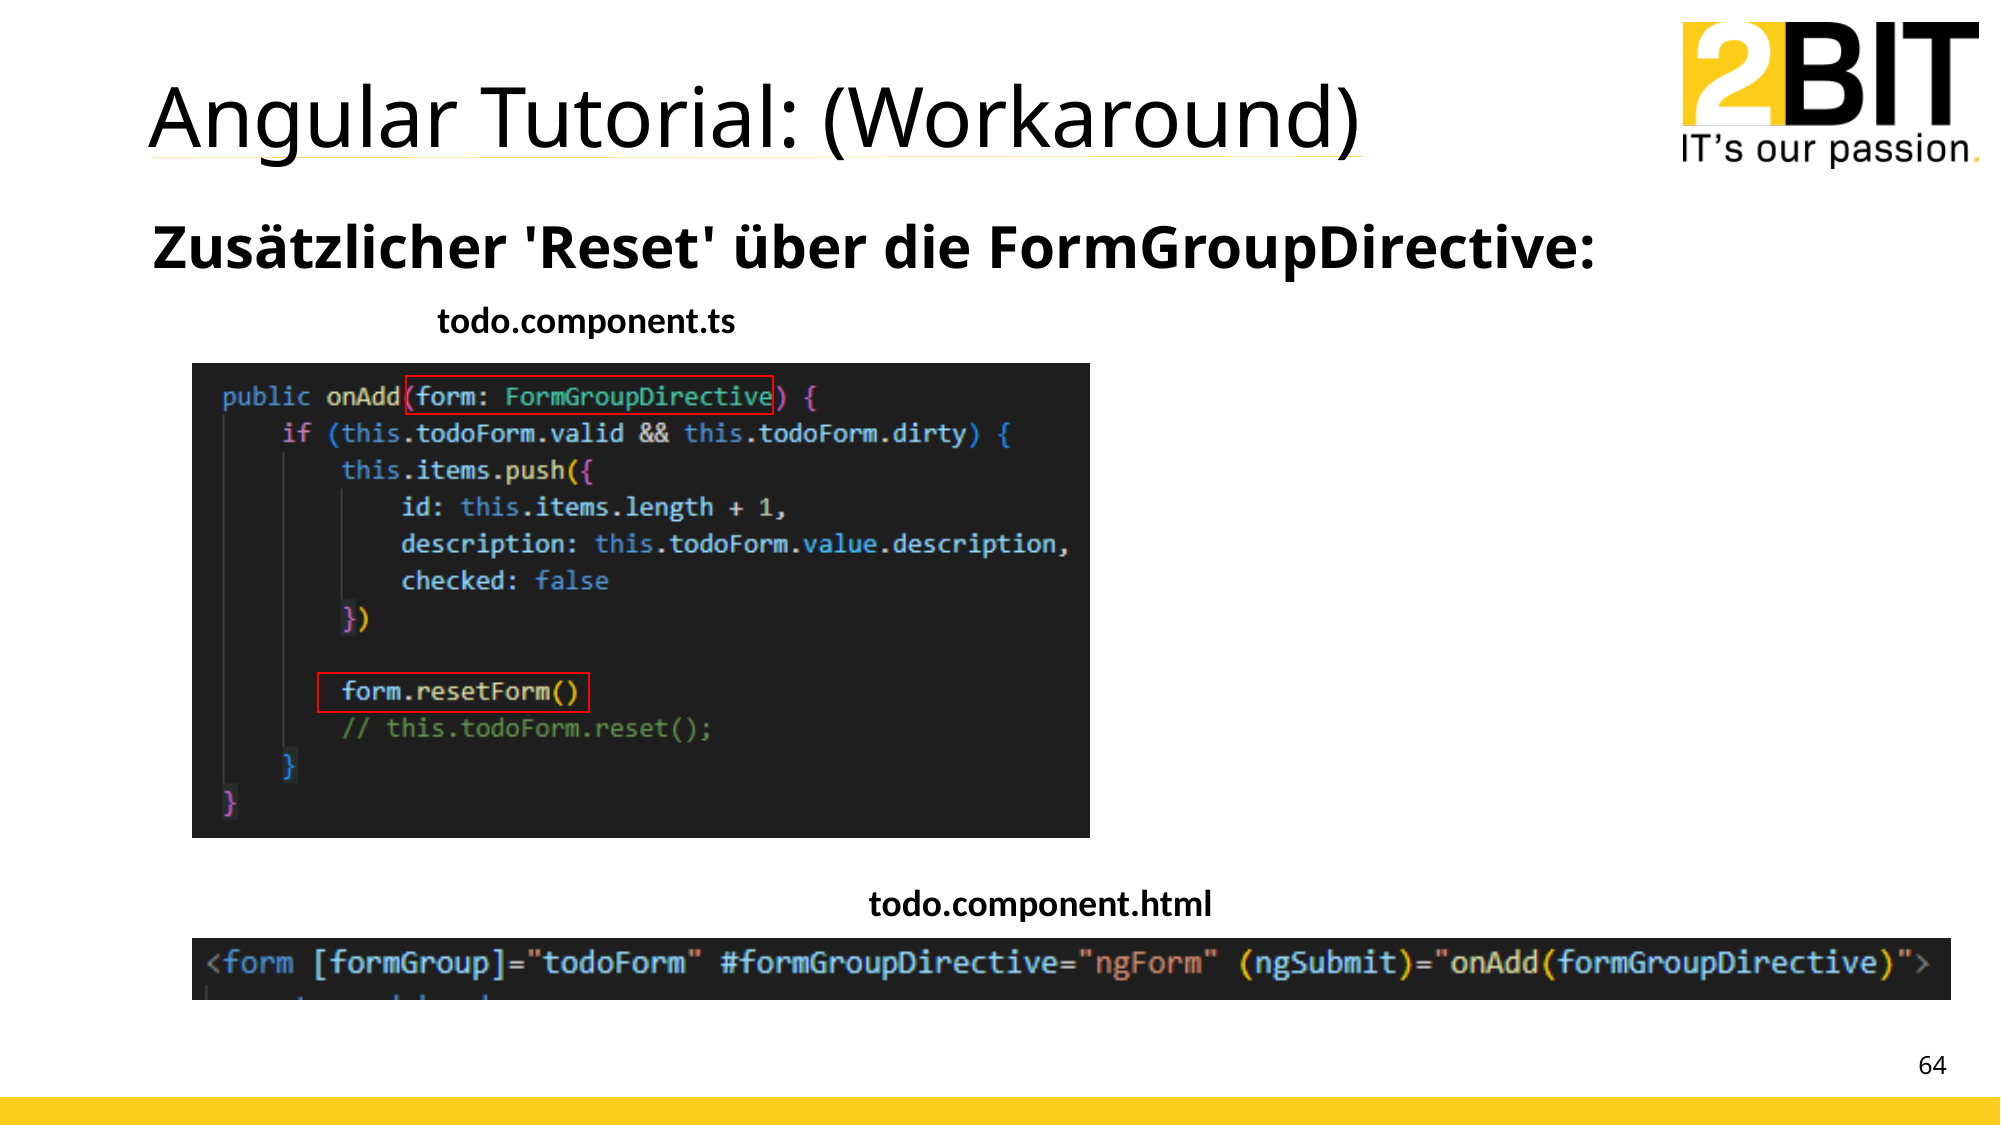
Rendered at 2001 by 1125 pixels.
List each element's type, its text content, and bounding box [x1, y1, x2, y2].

picture [192, 938, 1951, 1001]
picture [192, 363, 1090, 838]
picture [1683, 22, 1979, 169]
title Angular Tutorial: (Workaround) [133, 68, 1859, 286]
text_box todo.component.html [853, 871, 1414, 932]
list Zusätzlicher 'Reset' über die FormGroupDirective: [138, 210, 1864, 924]
text_box todo.component.ts [422, 288, 983, 349]
